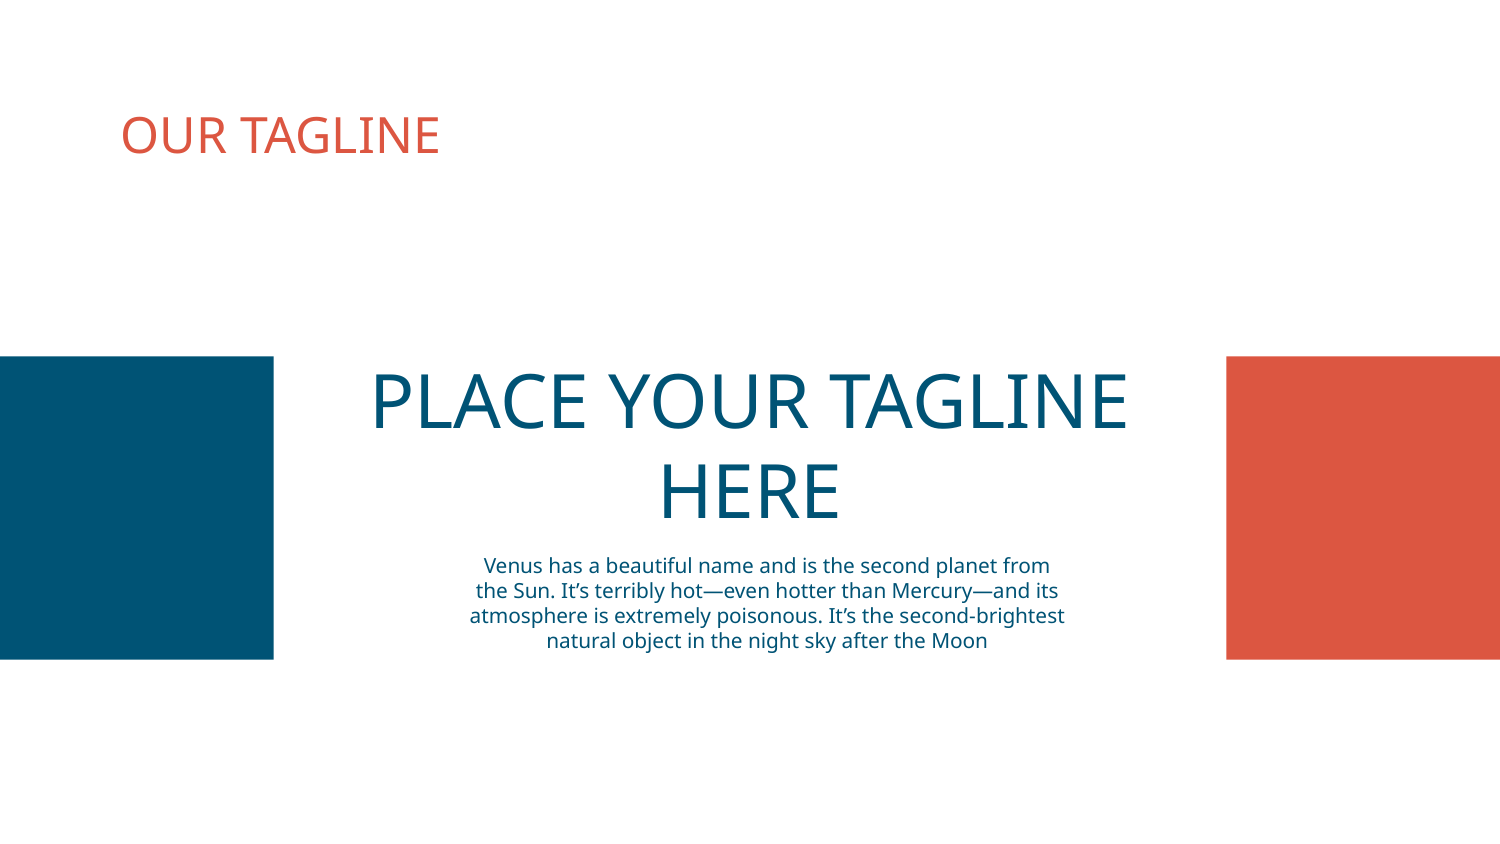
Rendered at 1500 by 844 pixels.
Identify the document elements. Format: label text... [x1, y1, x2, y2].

title PLACE YOUR TAGLINE HERE [321, 411, 1179, 476]
subtitle Venus has a beautiful name and is the second planet from the Sun. It’s terribly hot—even hotter than Mercury—and its atmosphere is extremely poisonous. It’s the second-brightest natural object in the night sky after the Moon [454, 537, 1081, 660]
title OUR TAGLINE [105, 101, 1429, 166]
